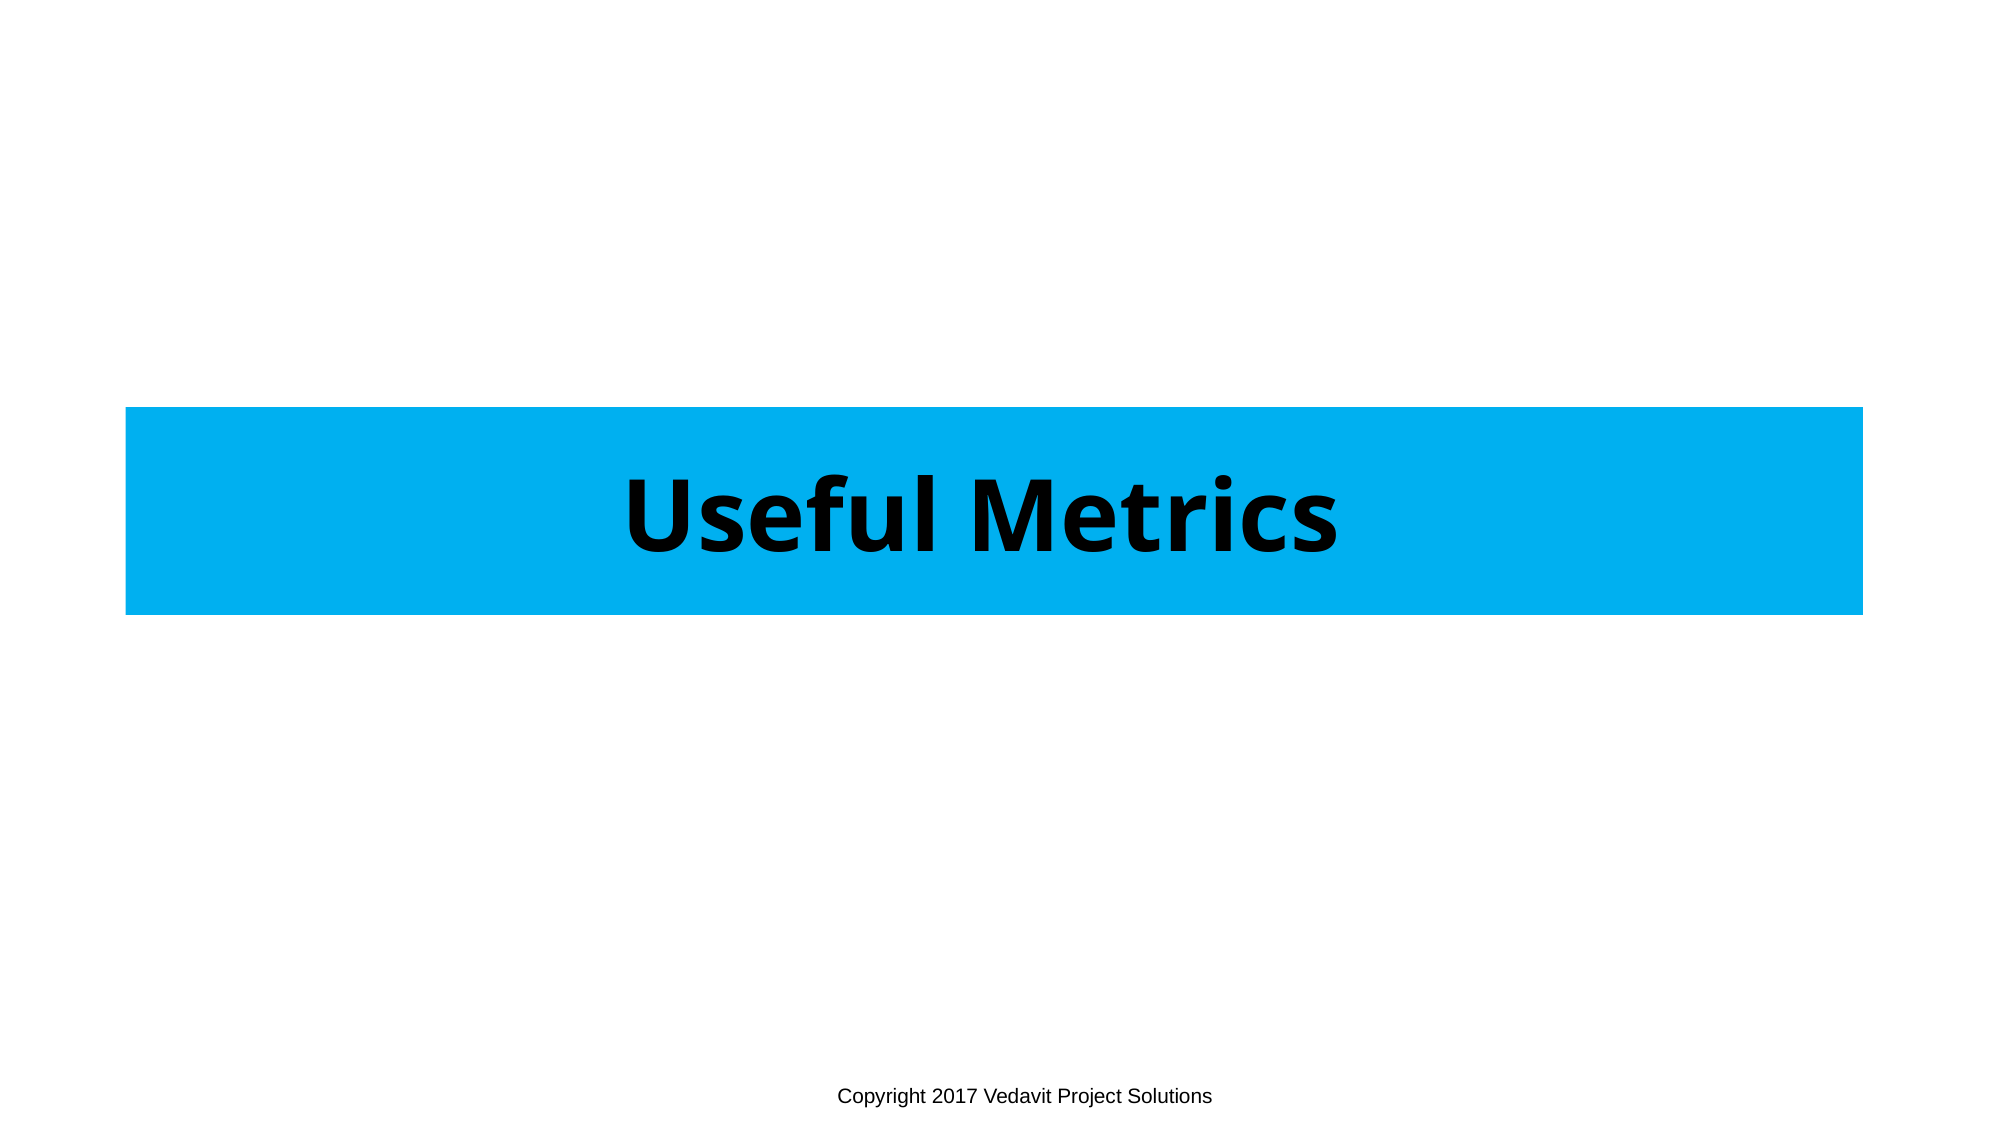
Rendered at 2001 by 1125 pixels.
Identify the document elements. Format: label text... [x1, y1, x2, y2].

title Useful Metrics [125, 407, 1863, 615]
